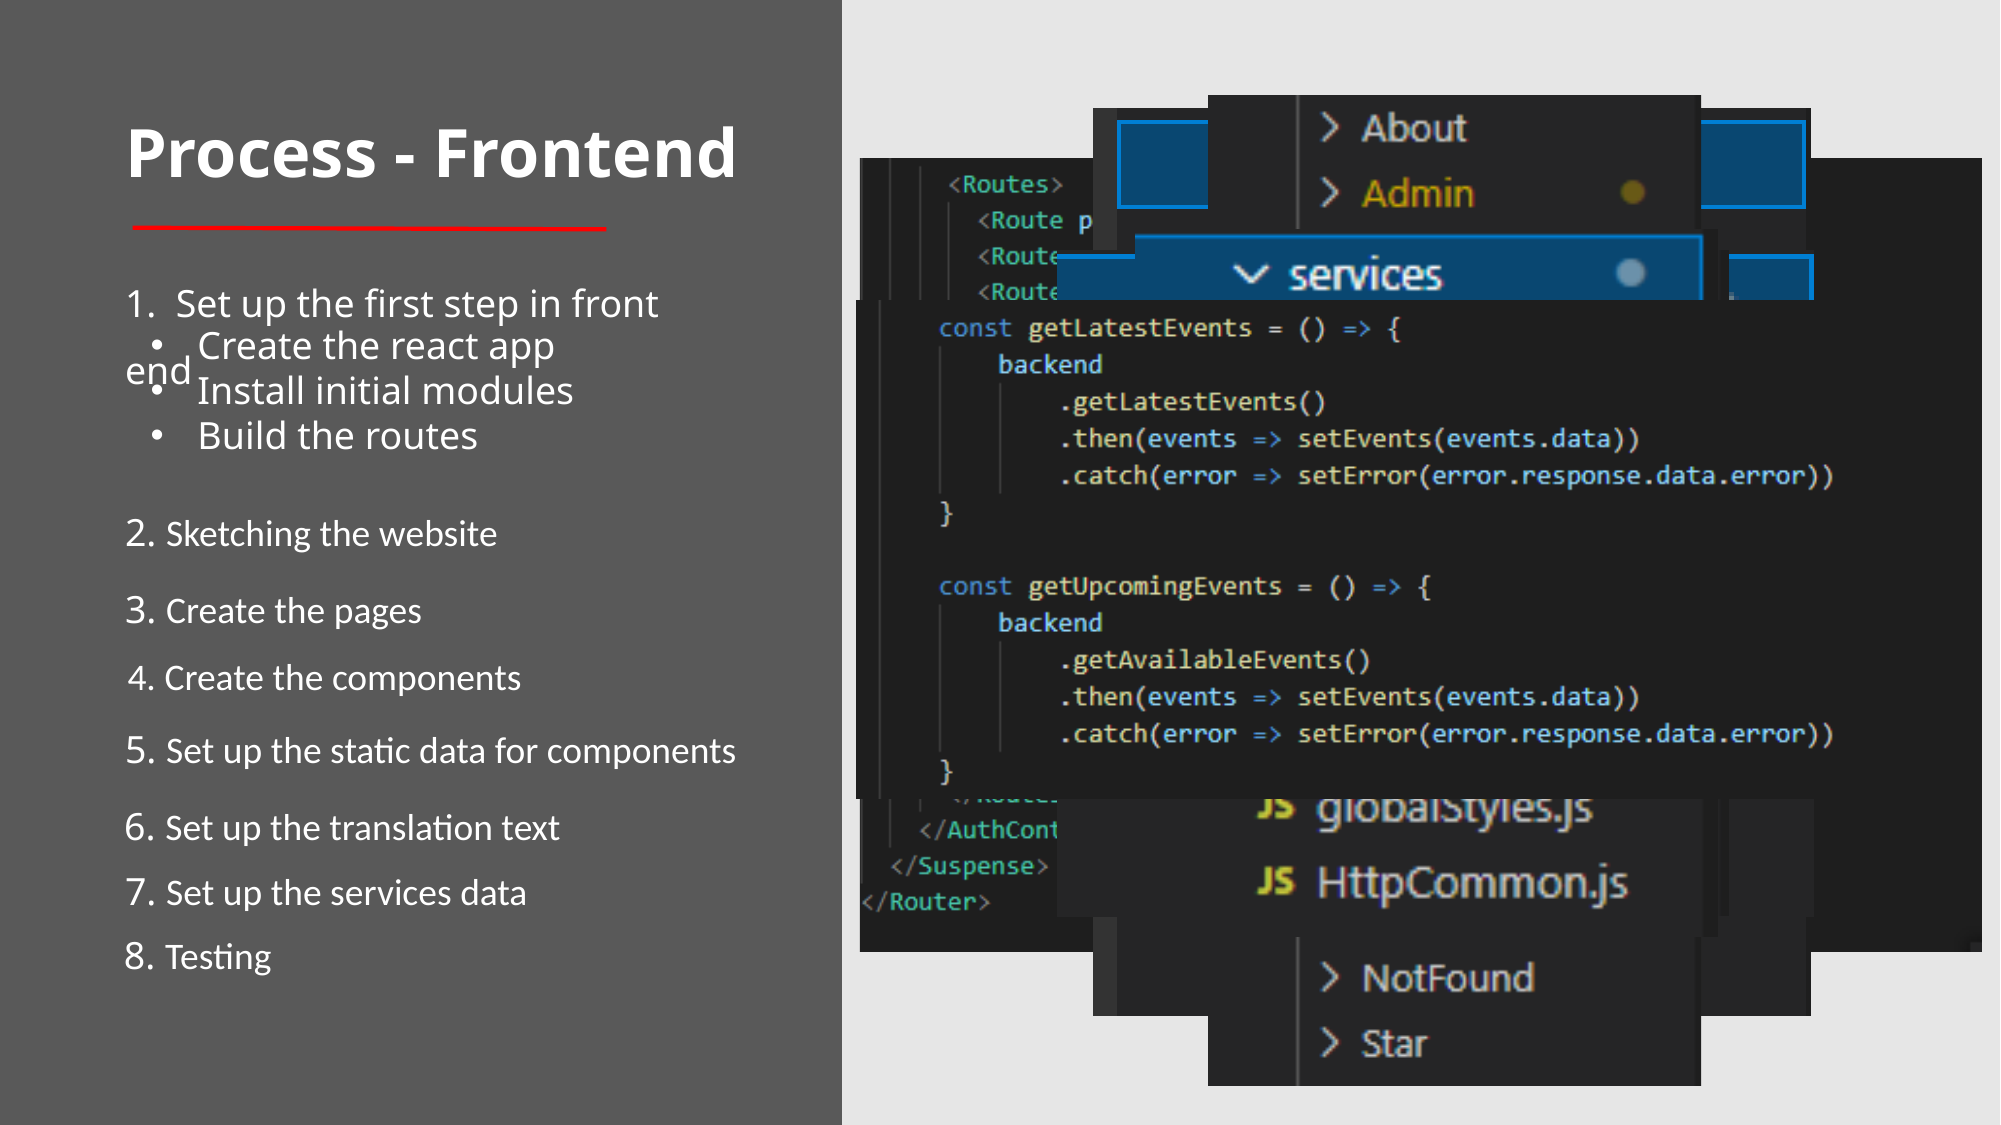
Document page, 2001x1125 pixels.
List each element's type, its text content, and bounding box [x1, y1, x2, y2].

text_box 8. Testing [109, 902, 905, 985]
text_box Process - Frontend [110, 103, 788, 199]
text_box [841, 0, 2000, 1125]
picture [856, 95, 1982, 1086]
text_box 2. Sketching the website [110, 479, 856, 562]
text_box 4. Create the components [112, 623, 537, 706]
text_box 5. Set up the static data for components [110, 696, 856, 772]
text_box 7. Set up the services data [110, 837, 859, 902]
text_box 1. Set up the first step in front end [110, 250, 710, 400]
text_box 3. Create the pages [110, 562, 856, 639]
text_box 6. Set up the translation text [109, 772, 859, 856]
text_box Create the react app Install initial modules Build the routes [135, 314, 680, 479]
